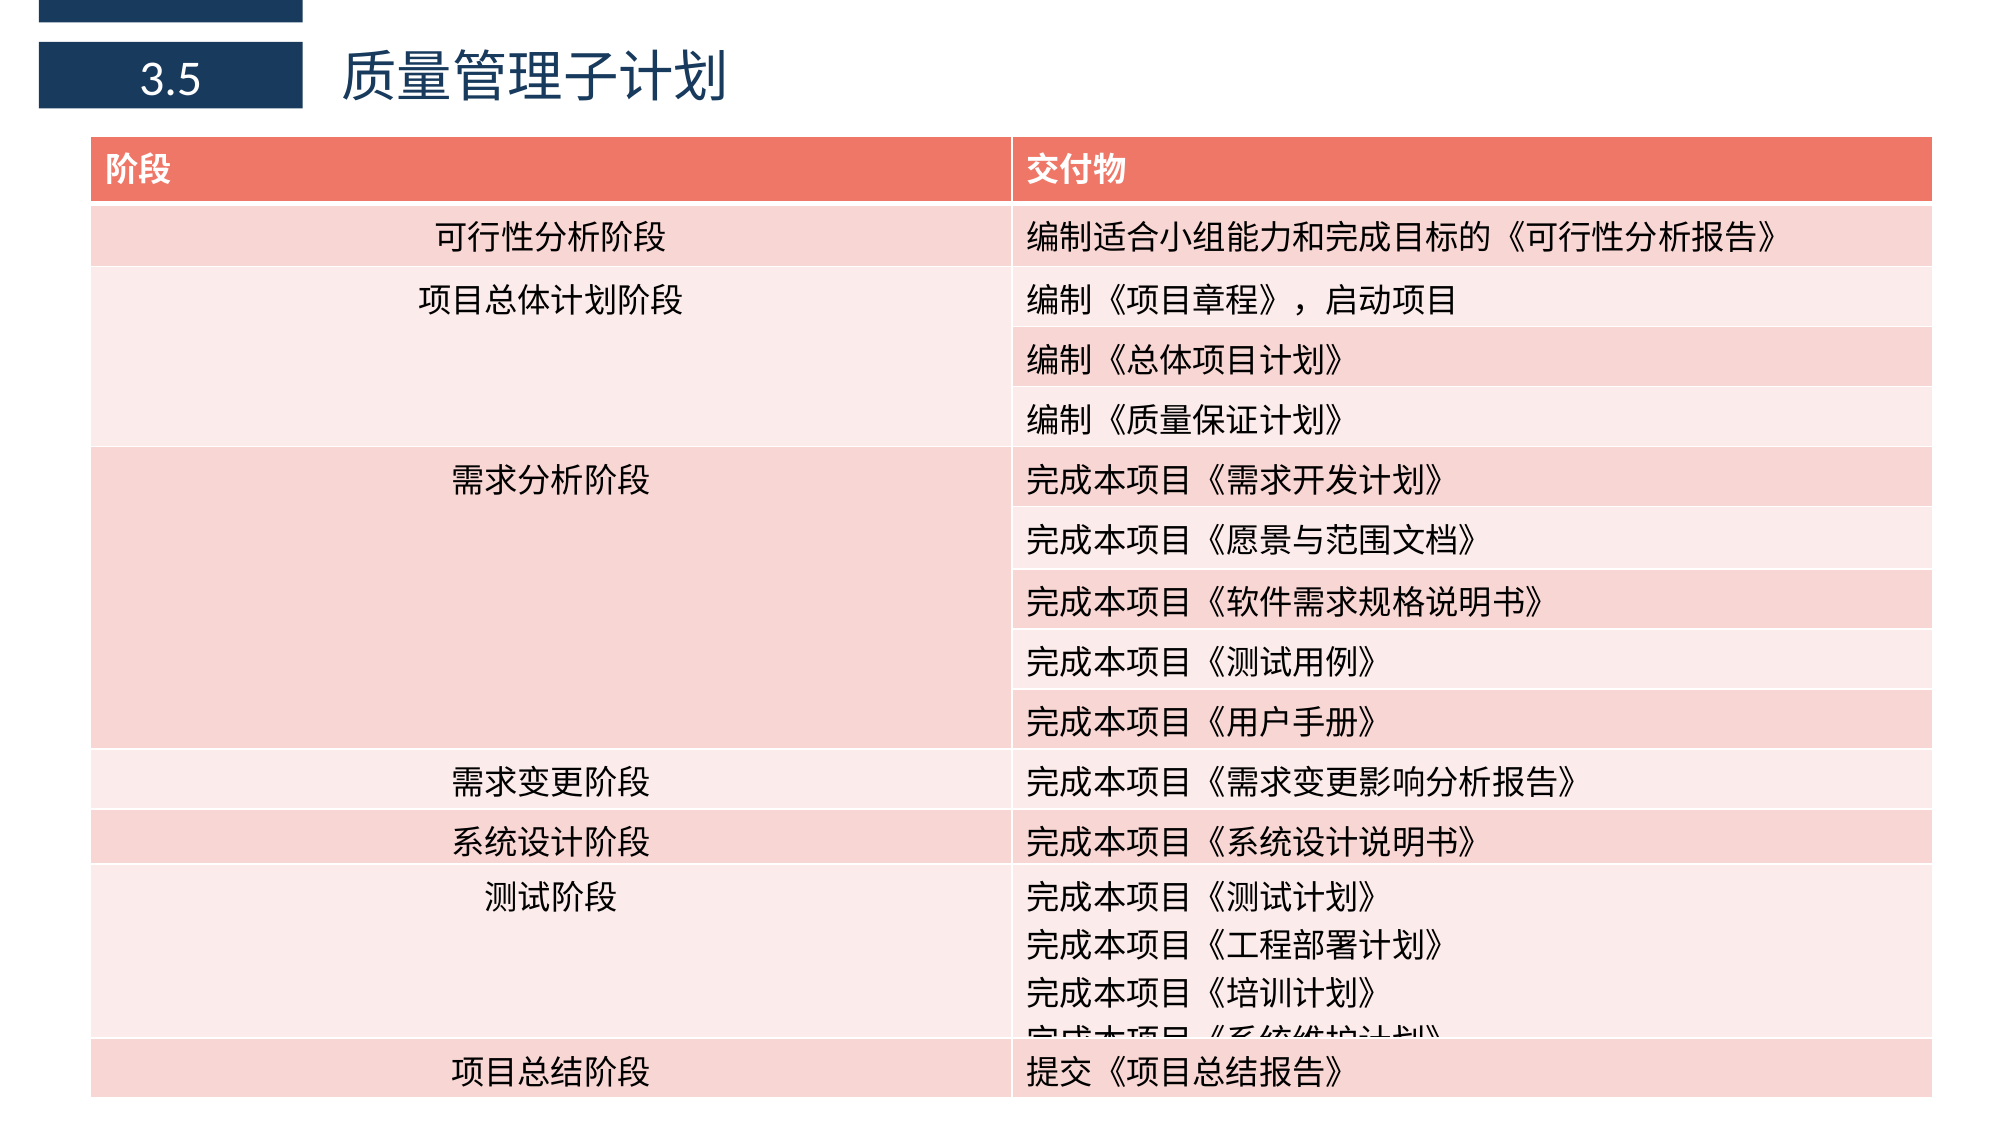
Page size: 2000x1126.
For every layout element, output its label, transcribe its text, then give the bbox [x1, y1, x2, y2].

table_cell 编制《总体项目计划》 [1013, 327, 1932, 386]
table_cell 完成本项目《测试用例》 [1013, 630, 1932, 688]
table_cell 完成本项目《需求变更影响分析报告》 [1013, 750, 1932, 808]
table_cell 可行性分析阶段 [91, 206, 1011, 266]
table_cell 需求分析阶段 [91, 447, 1011, 748]
table_header 交付物 [1013, 137, 1932, 201]
text_box [37, 0, 305, 24]
text_box 3.5 [37, 40, 305, 111]
table_cell 测试阶段 [91, 865, 1011, 1037]
table_cell 完成本项目《愿景与范围文档》 [1013, 507, 1932, 568]
table_cell 编制《项目章程》，启动项目 [1013, 267, 1932, 326]
table_cell 完成本项目《需求开发计划》 [1013, 447, 1932, 506]
table_cell 完成本项目《软件需求规格说明书》 [1013, 570, 1932, 628]
table_cell 提交《项目总结报告》 [1013, 1039, 1932, 1097]
table_cell 需求变更阶段 [91, 750, 1011, 808]
table_cell 项目总结阶段 [91, 1039, 1011, 1097]
table_cell 系统设计阶段 [91, 810, 1011, 863]
table_cell 完成本项目《用户手册》 [1013, 690, 1932, 748]
table_cell 编制《质量保证计划》 [1013, 387, 1932, 446]
table_cell 完成本项目《系统设计说明书》 [1013, 810, 1932, 863]
table_cell 编制适合小组能力和完成目标的《可行性分析报告》 [1013, 206, 1932, 266]
table_header 阶段 [91, 137, 1011, 201]
table_cell 项目总体计划阶段 [91, 267, 1011, 446]
text_box 质量管理子计划 [326, 33, 1320, 116]
table_cell 完成本项目《测试计划》 完成本项目《工程部署计划》 完成本项目《培训计划》 完成本项目《系统维护计划》 [1013, 865, 1932, 1037]
